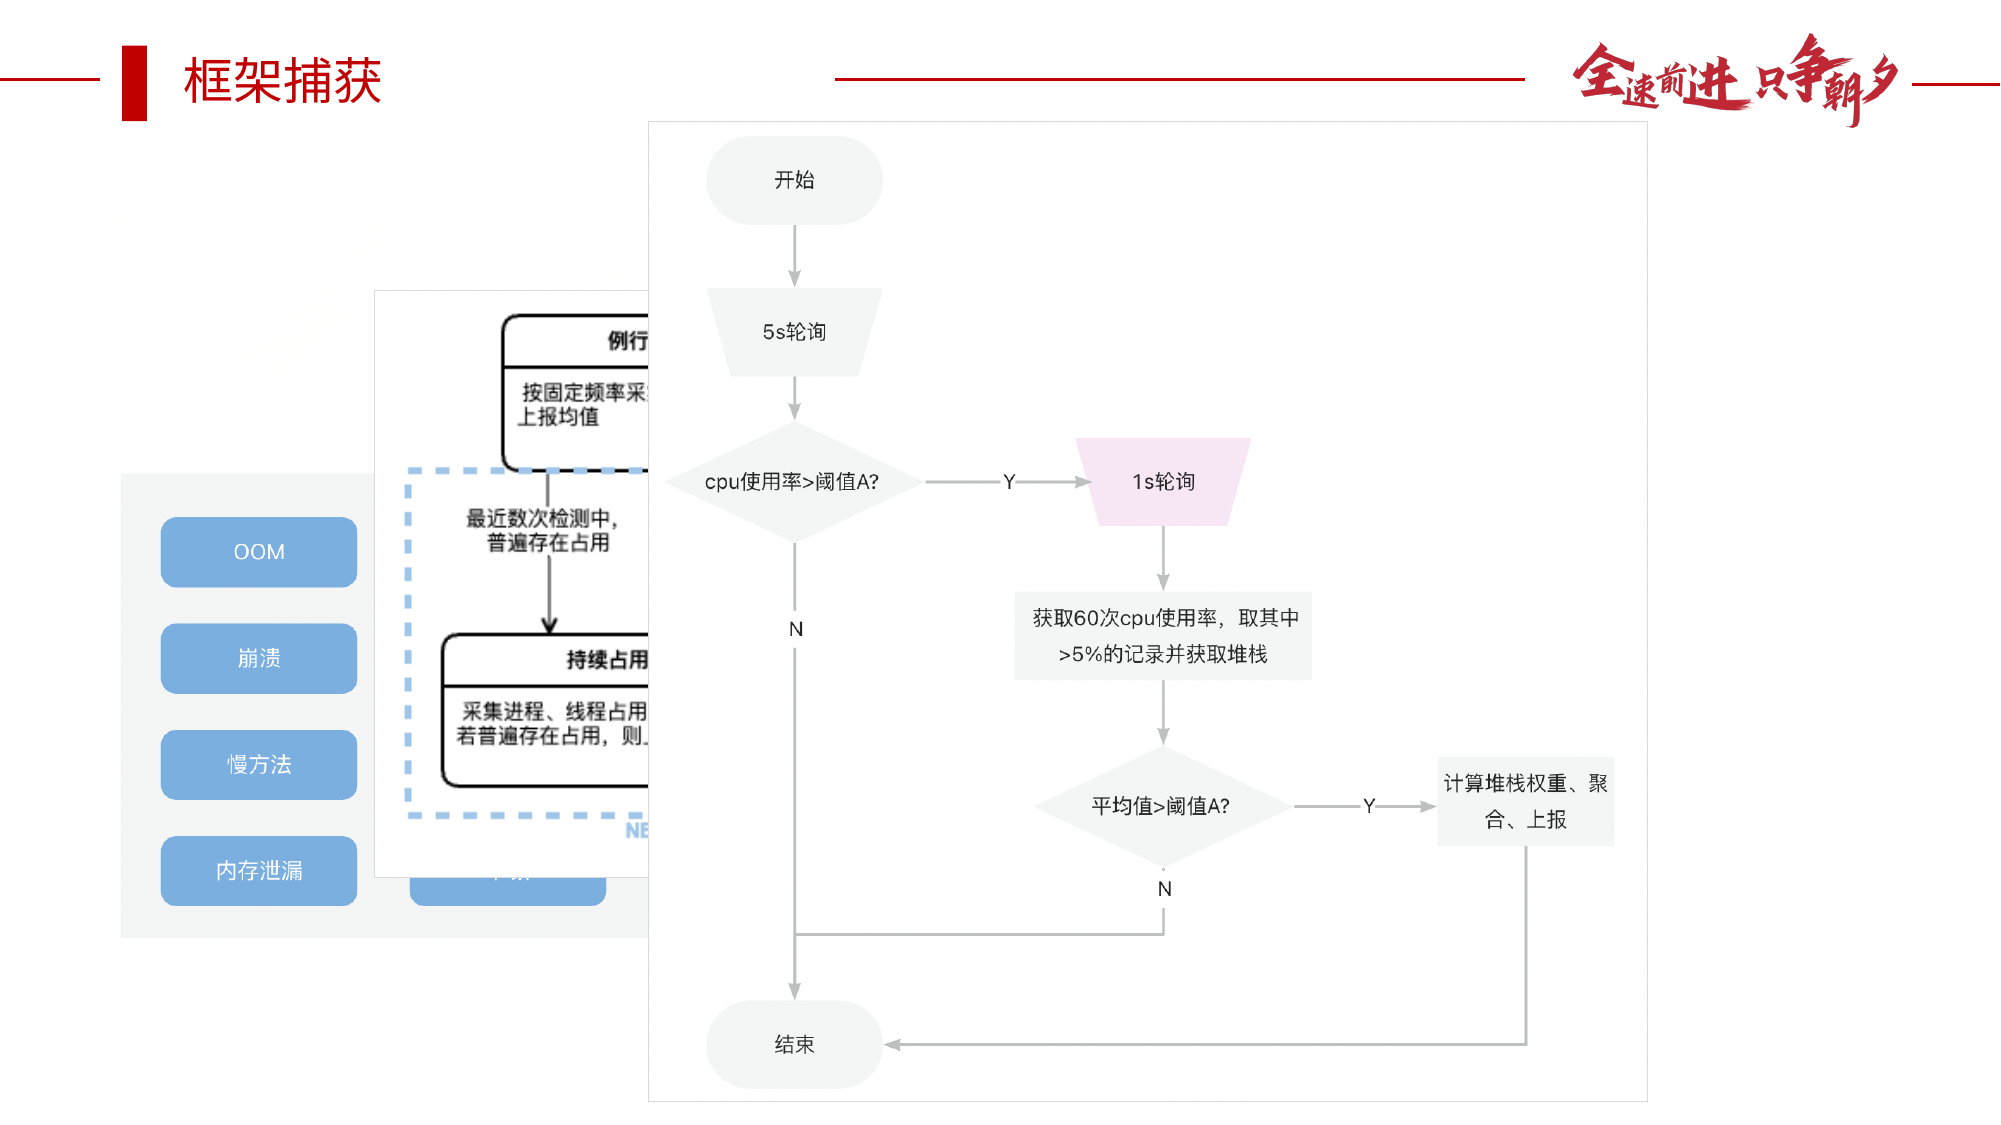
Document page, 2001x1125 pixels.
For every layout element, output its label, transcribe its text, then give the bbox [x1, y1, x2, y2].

text_box [121, 45, 148, 122]
text_box 框架捕获 [169, 49, 955, 147]
picture [99, 22, 1908, 1102]
